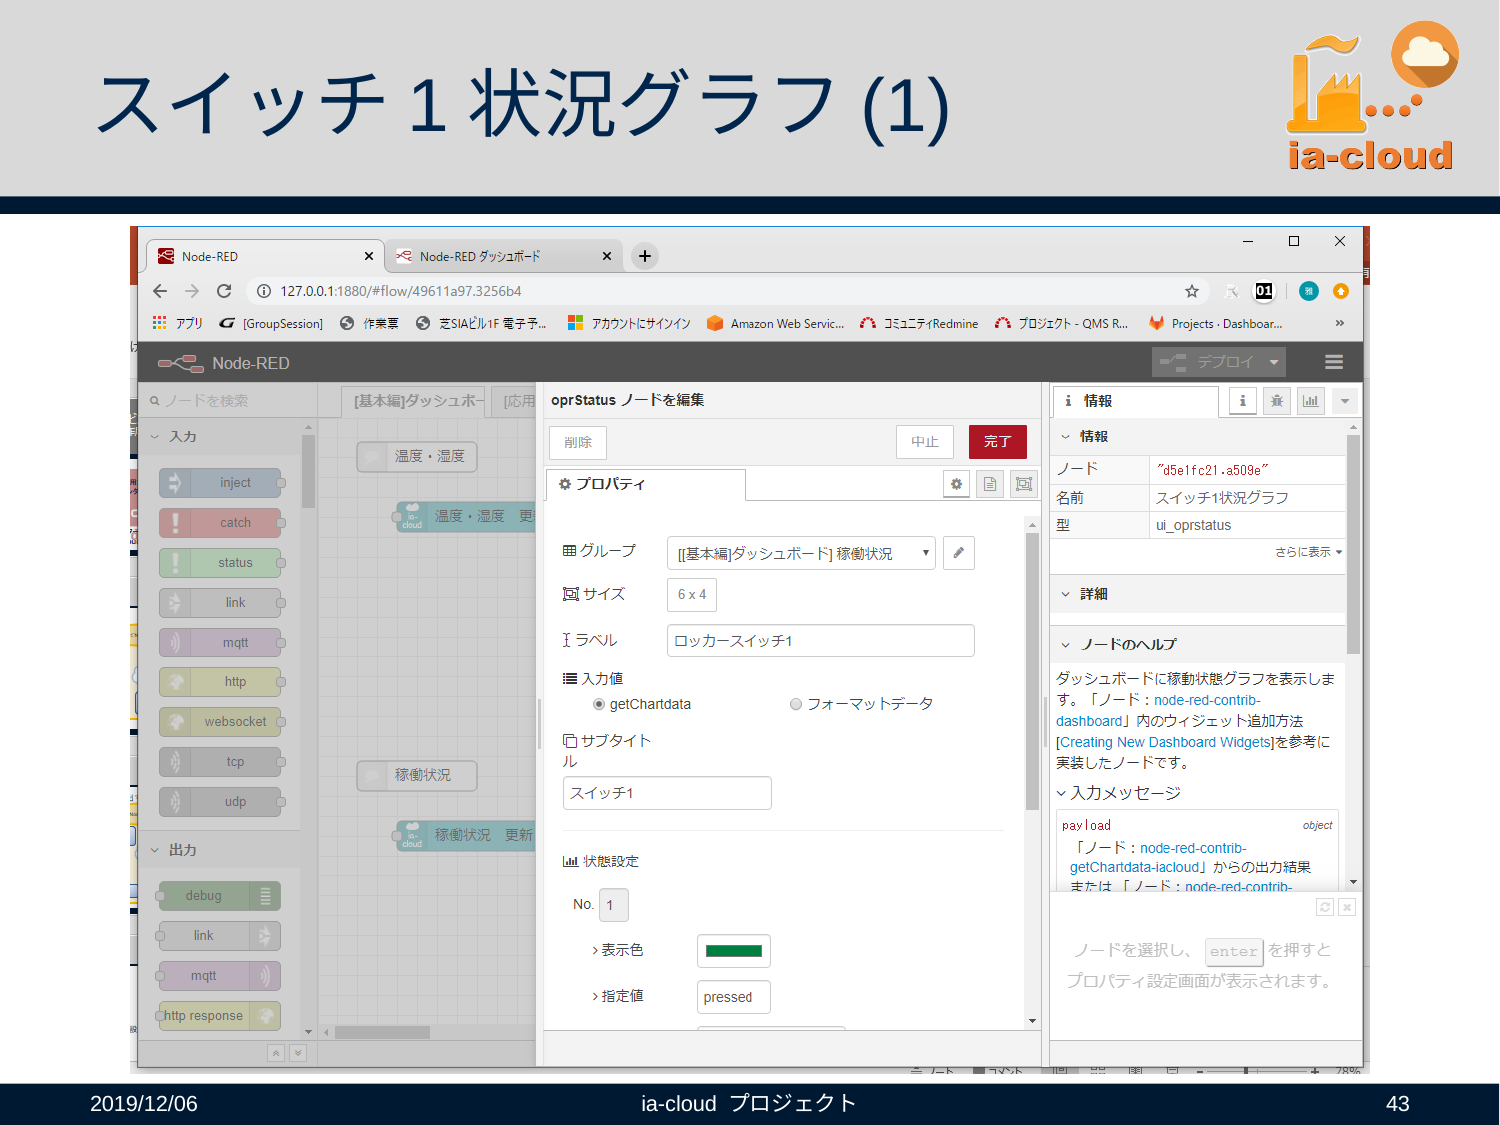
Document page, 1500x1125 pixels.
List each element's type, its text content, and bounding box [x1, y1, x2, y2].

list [130, 226, 1370, 1074]
slide_number 43 [1074, 1082, 1425, 1121]
title スイッチ1状況グラフ(1) [75, 42, 1436, 161]
footer ia-cloud プロジェクト [512, 1082, 988, 1121]
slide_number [75, 1082, 425, 1121]
picture [1263, 17, 1479, 204]
